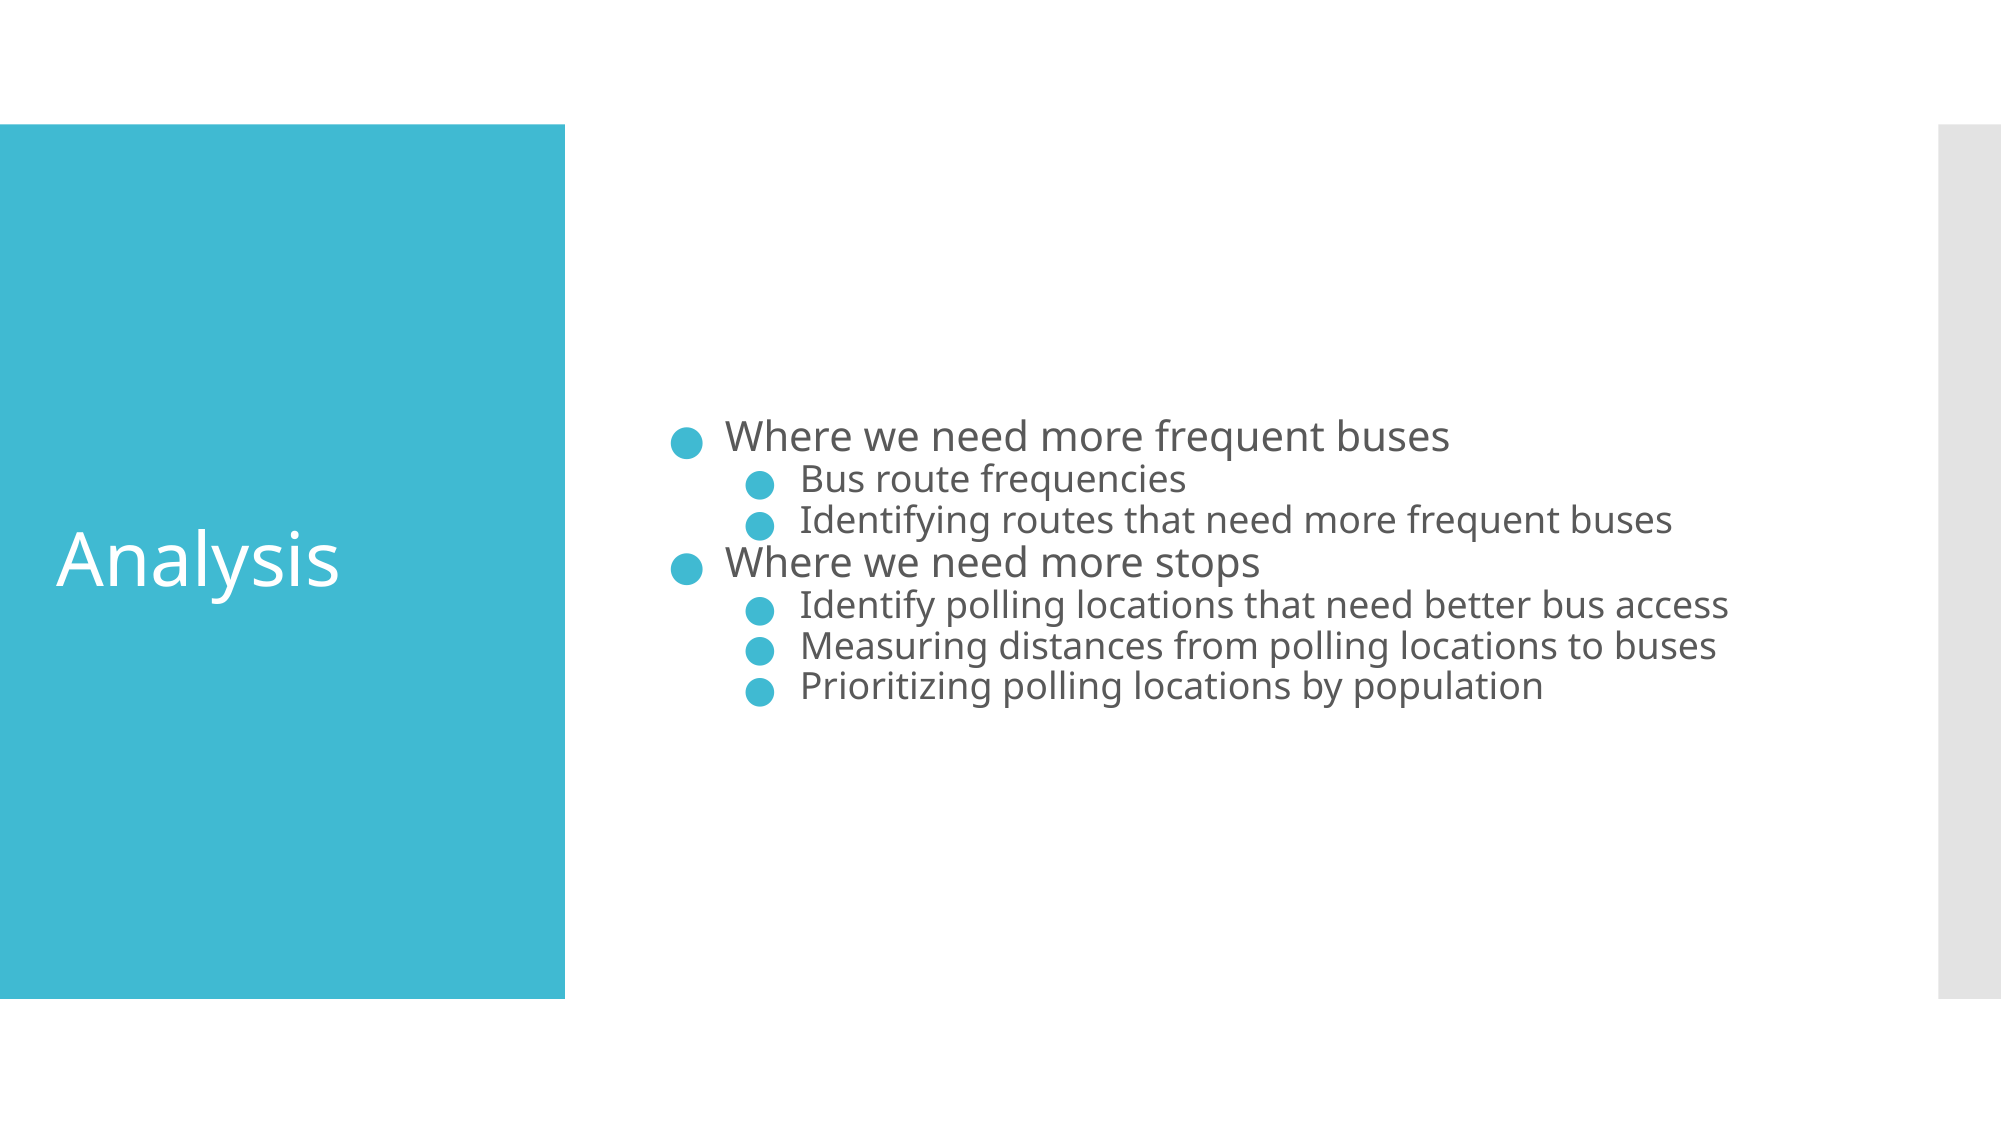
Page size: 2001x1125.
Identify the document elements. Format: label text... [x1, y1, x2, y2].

title Analysis [41, 184, 525, 940]
list Where we need more frequent buses Bus route frequencies Identifying routes that need more frequent buses Where we need more stops Identify polling locations that need better bus access Measuring distances from polling locations to buses Prioritizing polling locations by population [634, 141, 1835, 982]
